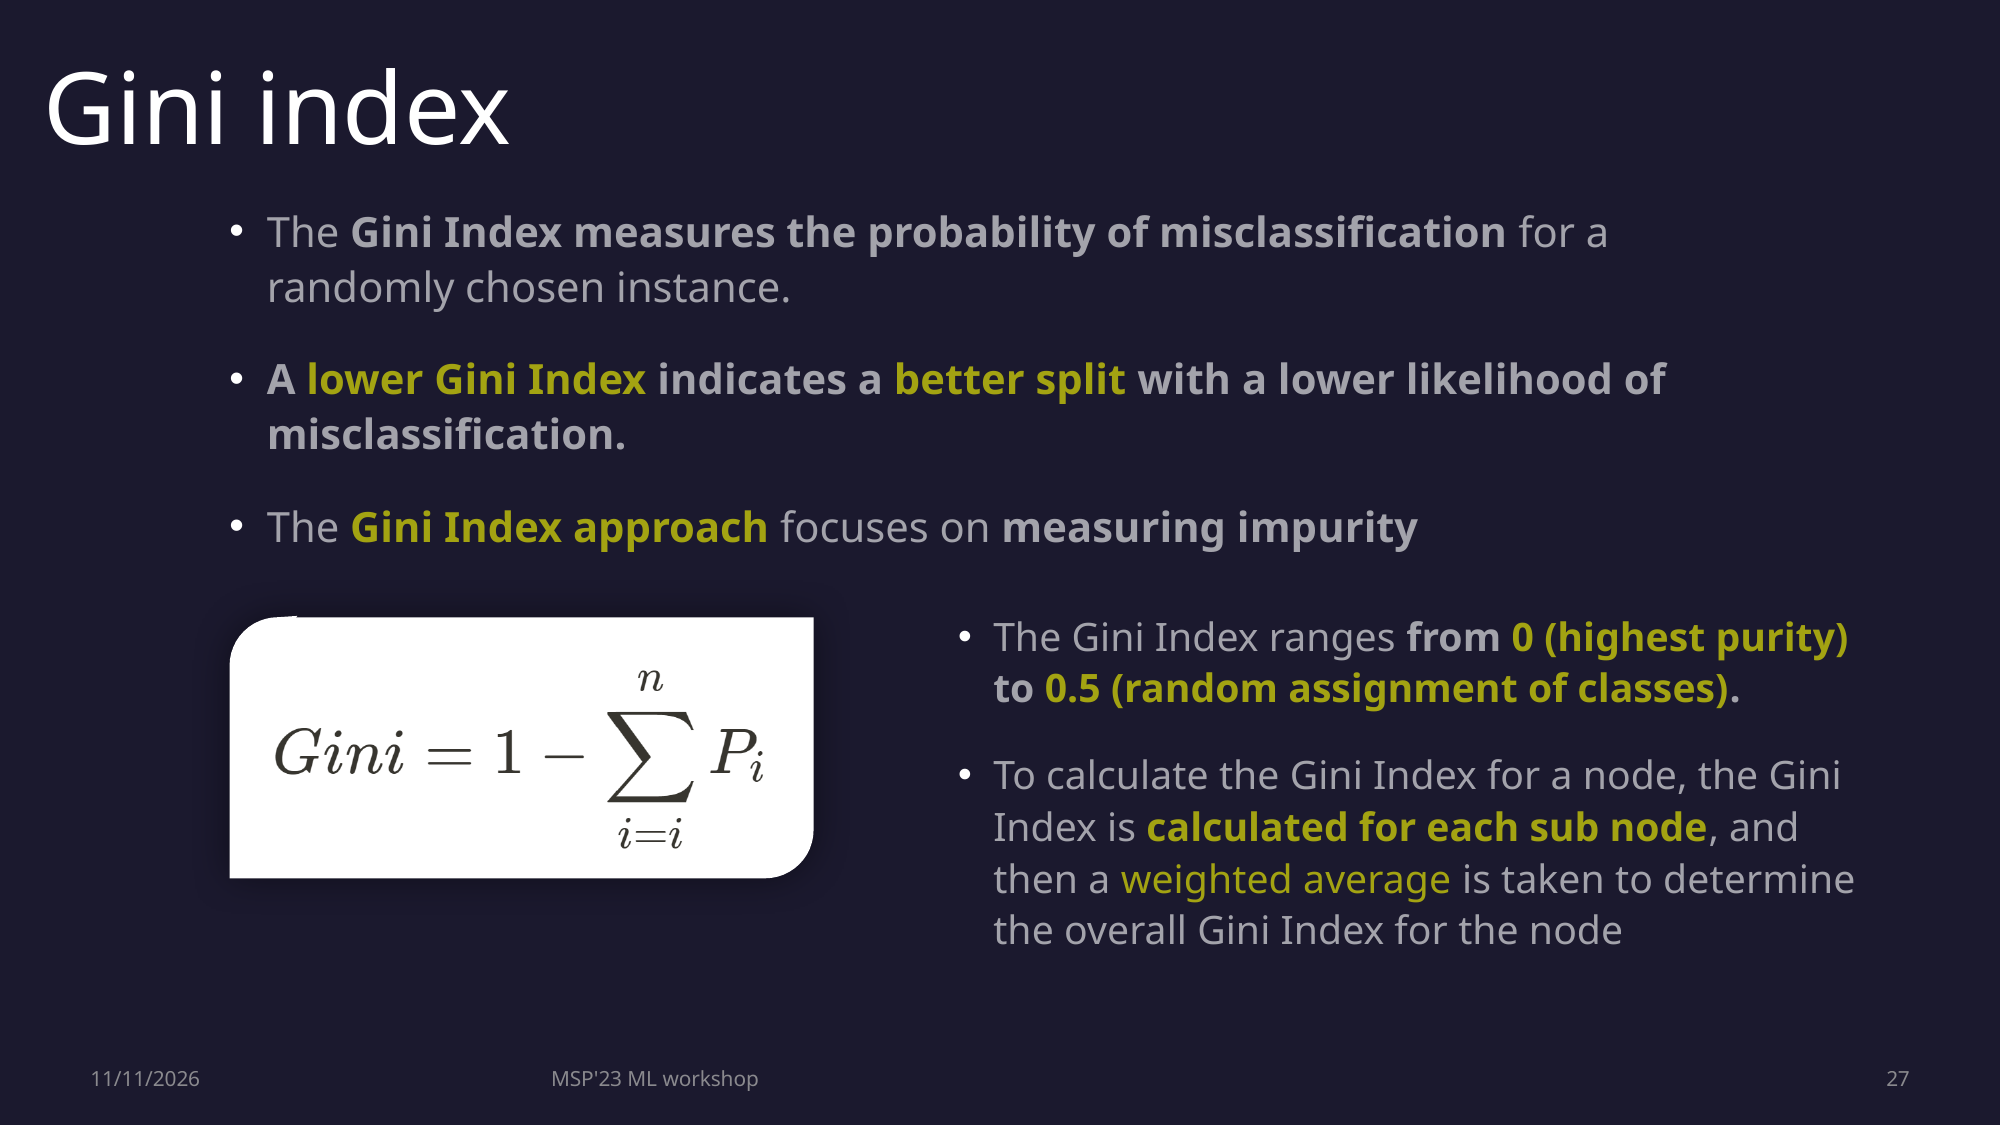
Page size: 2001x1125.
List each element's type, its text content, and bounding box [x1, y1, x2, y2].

slide_number 27 [1632, 1067, 1910, 1093]
text_box The Gini Index ranges from 0 (highest purity) to 0.5 (random assignment of classes). To calculate the Gini Index for a node, the Gini Index is calculated for each sub node, and then a weighted average is taken to determine the overall Gini Index for the node [943, 599, 1887, 1007]
text_box Gini index [29, 50, 1165, 226]
text_box The Gini Index measures the probability of misclassification for a randomly chosen instance. A lower Gini Index indicates a better split with a lower likelihood of misclassification. The Gini Index approach focuses on measuring impurity [214, 193, 1736, 1007]
picture [236, 624, 807, 871]
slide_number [90, 1067, 522, 1093]
footer MSP'23 ML workshop [551, 1067, 1598, 1093]
